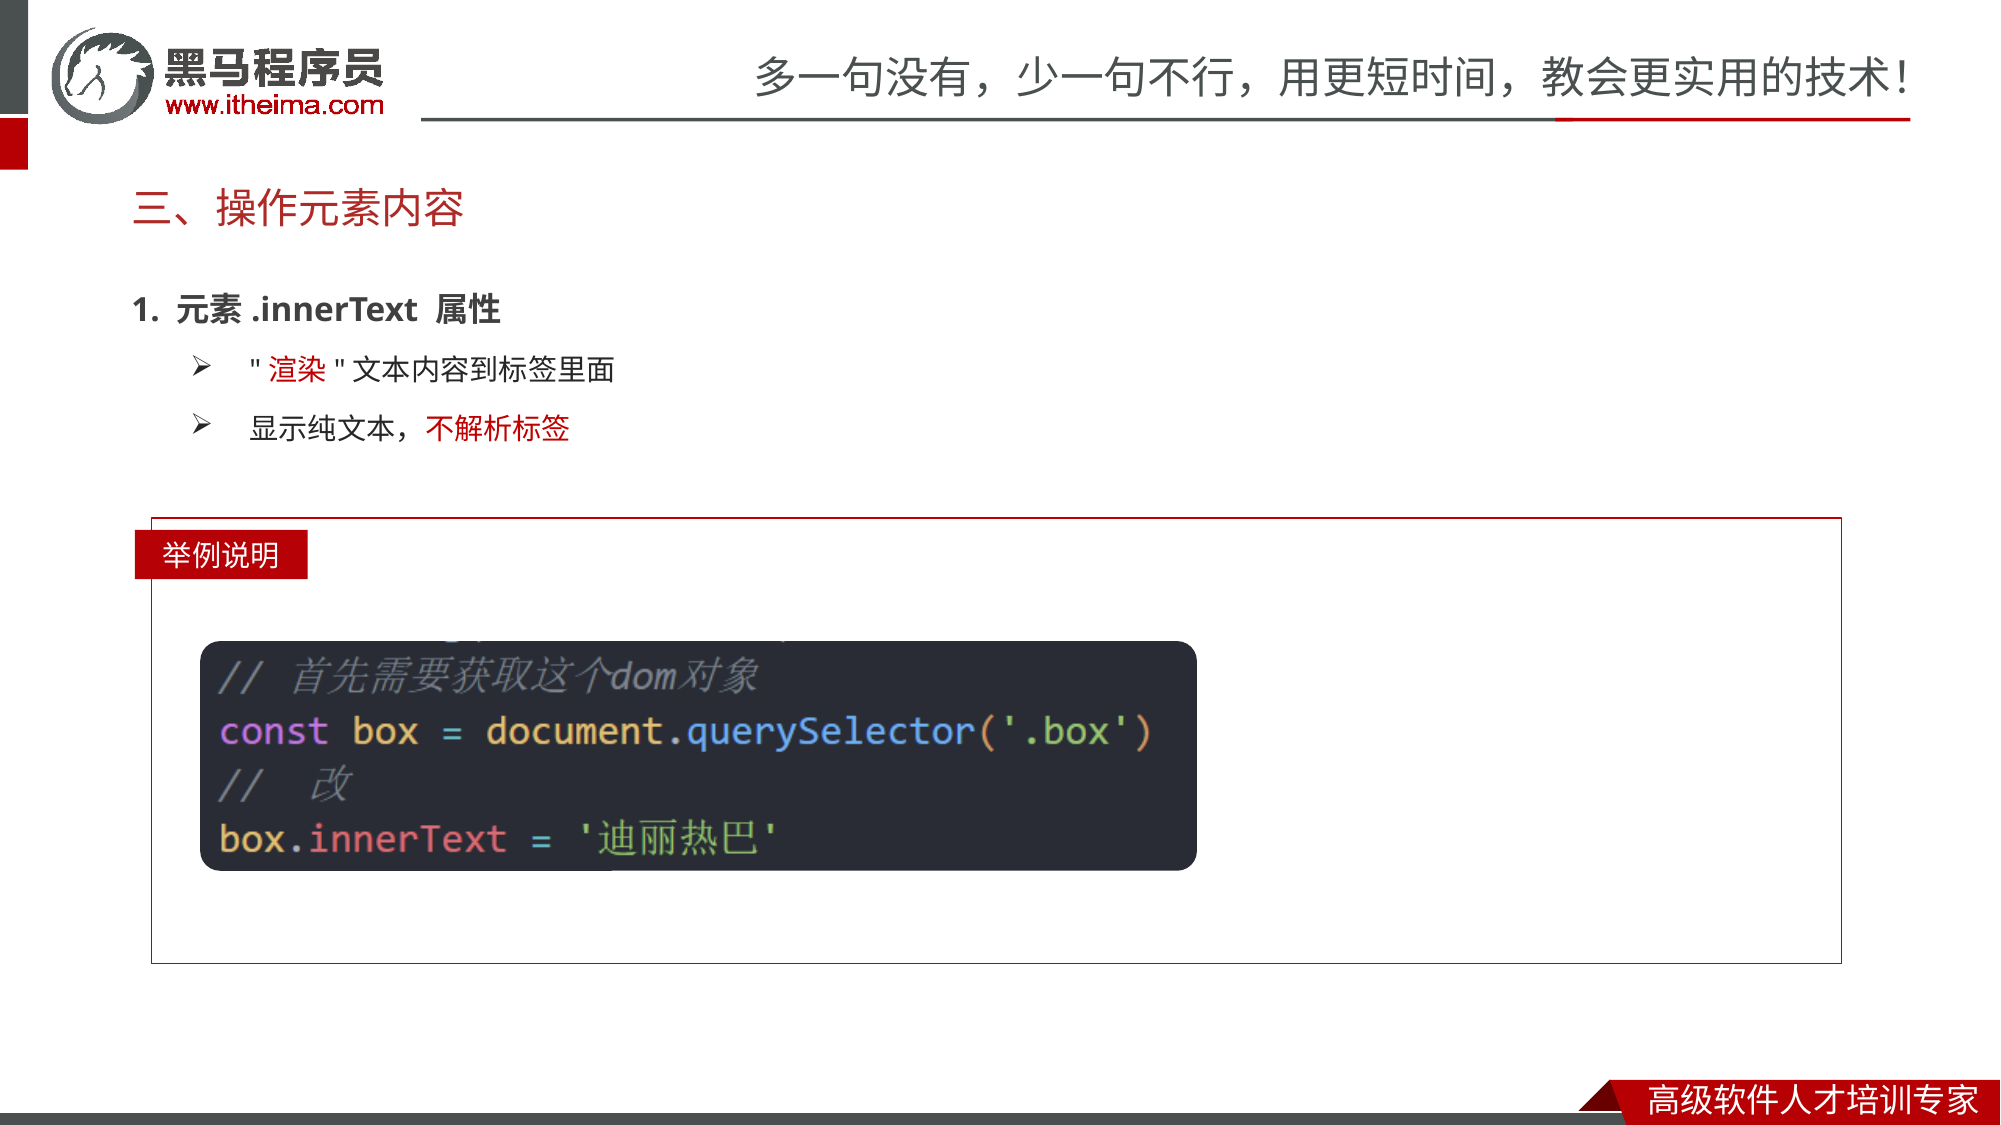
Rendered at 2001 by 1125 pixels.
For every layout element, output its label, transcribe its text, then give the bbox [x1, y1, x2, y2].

list 1. 元素.innerText 属性 "渲染"文本内容到标签里面 显示纯文本，不解析标签 [116, 261, 1876, 1008]
picture [199, 640, 1198, 871]
title 三、操作元素内容 [116, 164, 1880, 250]
text_box [149, 516, 1843, 966]
picture [50, 26, 384, 125]
text_box 举例说明 [133, 528, 310, 581]
